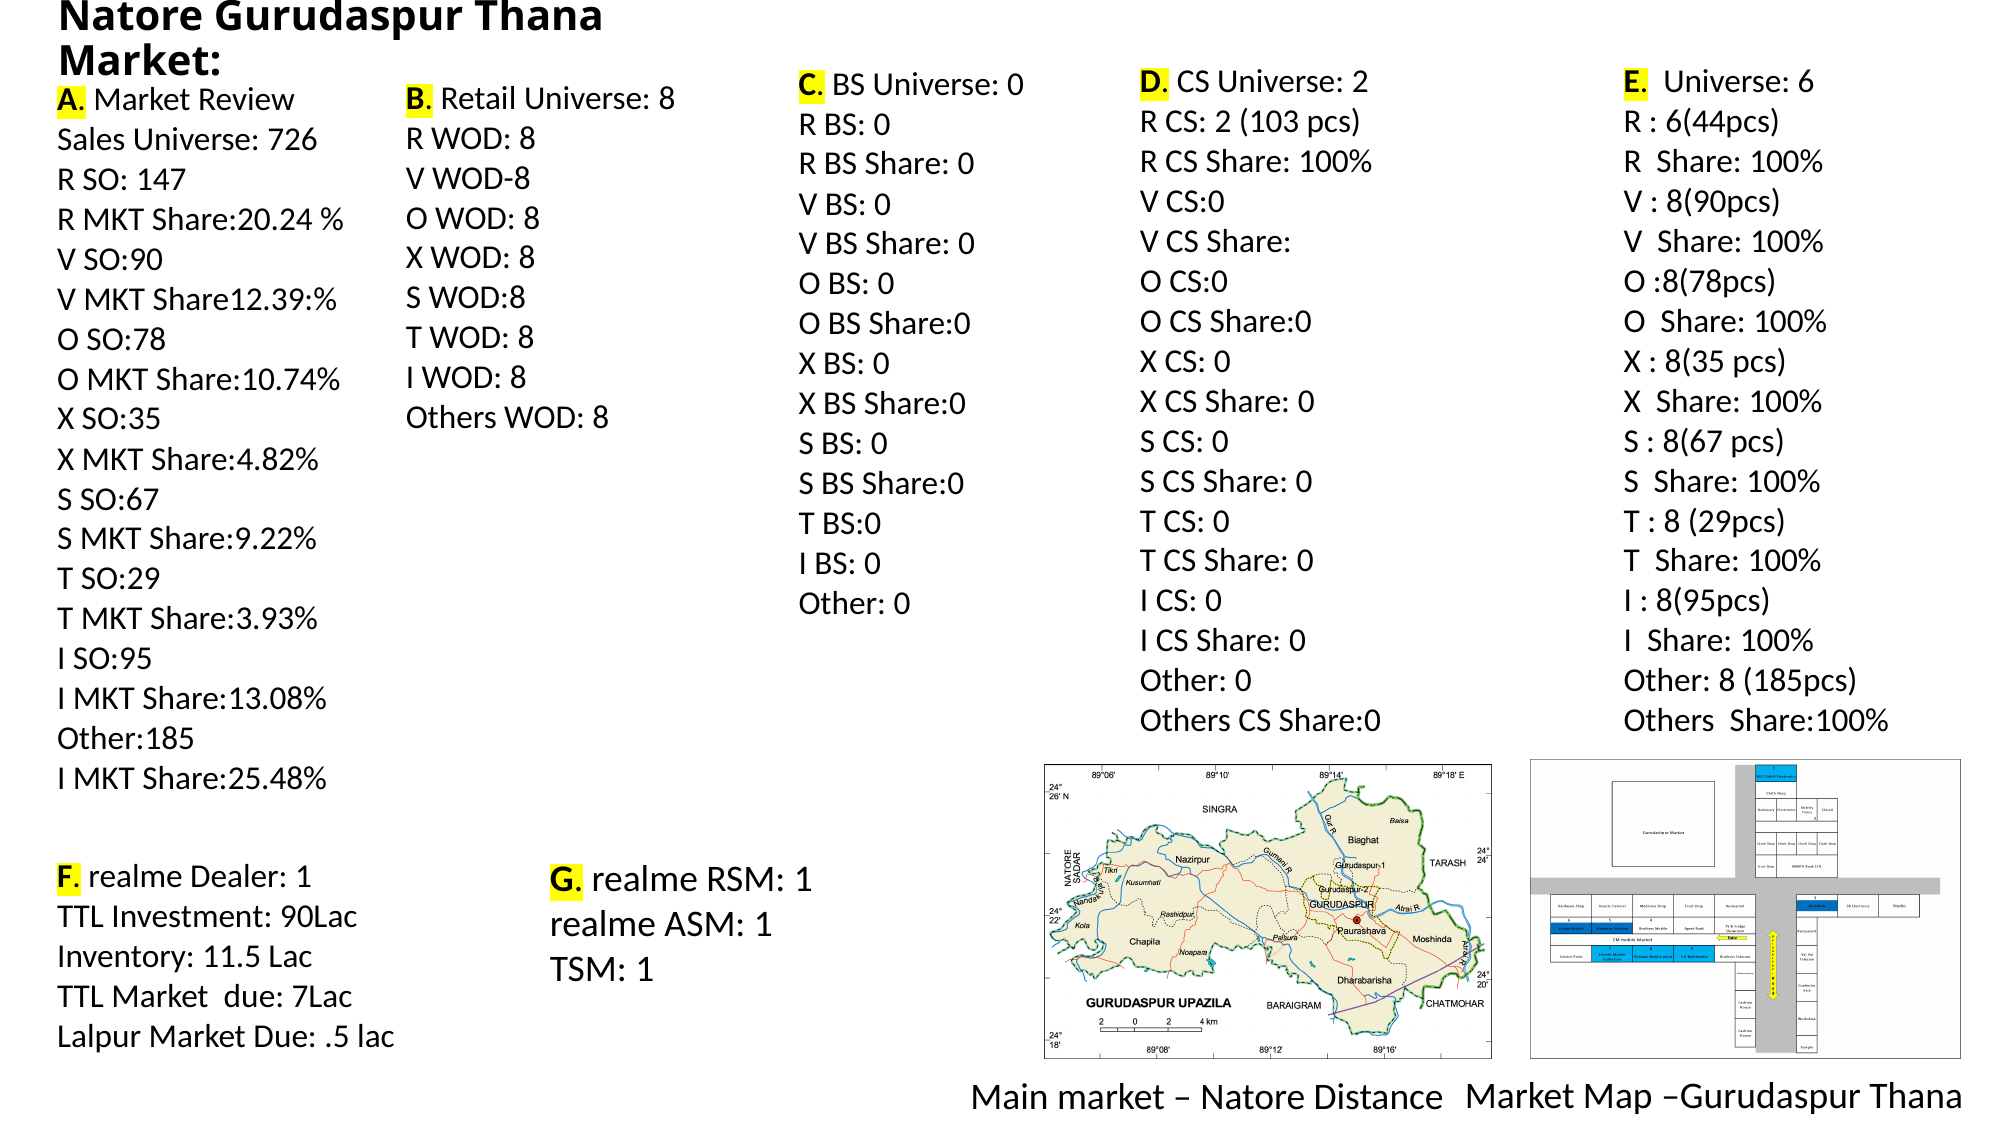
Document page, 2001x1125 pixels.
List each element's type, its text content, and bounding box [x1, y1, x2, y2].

text_box E. Universe: 6 R : 6(44pcs) R Share: 100% V : 8(90pcs) V Share: 100% O :8(78pcs) O Share: 100% X : 8(35 pcs) X Share: 100% S : 8(67 pcs) S Share: 100% T : 8 (29pcs) T Share: 100% I : 8(95pcs) I Share: 100% Other: 8 (185pcs) Others Share:100% [1608, 52, 1971, 746]
picture [1044, 764, 1492, 1059]
text_box A. Market Review Sales Universe: 726 R SO: 147 R MKT Share:20.24 % V SO:90 V MKT Share12.39:% O SO:78 O MKT Share:10.74% X SO:35 X MKT Share:4.82% S SO:67 S MKT Share:9.22% T SO:29 T MKT Share:3.93% I SO:95 I MKT Share:13.08% Other:185 I MKT Share:25.48% [42, 70, 434, 804]
text_box C. BS Universe: 0 R BS: 0 R BS Share: 0 V BS: 0 V BS Share: 0 O BS: 0 O BS Share:0 X BS: 0 X BS Share:0 S BS: 0 S BS Share:0 T BS:0 I BS: 0 Other: 0 [783, 54, 1149, 629]
title Natore Gurudaspur Thana Market: [42, 16, 722, 64]
text_box B. Retail Universe: 8 R WOD: 8 V WOD-8 O WOD: 8 X WOD: 8 S WOD:8 T WOD: 8 I WOD: 8 Others WOD: 8 [391, 68, 751, 443]
text_box Main market – Natore Distance [955, 1064, 1460, 1125]
text_box F. realme Dealer: 1 TTL Investment: 90Lac Inventory: 11.5 Lac TTL Market due: 7Lac Lalpur Market Due: .5 lac [42, 847, 462, 1062]
picture [1530, 759, 1961, 1059]
text_box G. realme RSM: 1 realme ASM: 1 TSM: 1 [535, 847, 837, 997]
text_box D. CS Universe: 2 R CS: 2 (103 pcs) R CS Share: 100% V CS:0 V CS Share: O CS:0 O CS Share:0 X CS: 0 X CS Share: 0 S CS: 0 S CS Share: 0 T CS: 0 T CS Share: 0 I CS: 0 I CS Share: 0 Other: 0 Others CS Share:0 [1125, 52, 1531, 746]
text_box Market Map –Gurudaspur Thana [1450, 1063, 1979, 1124]
